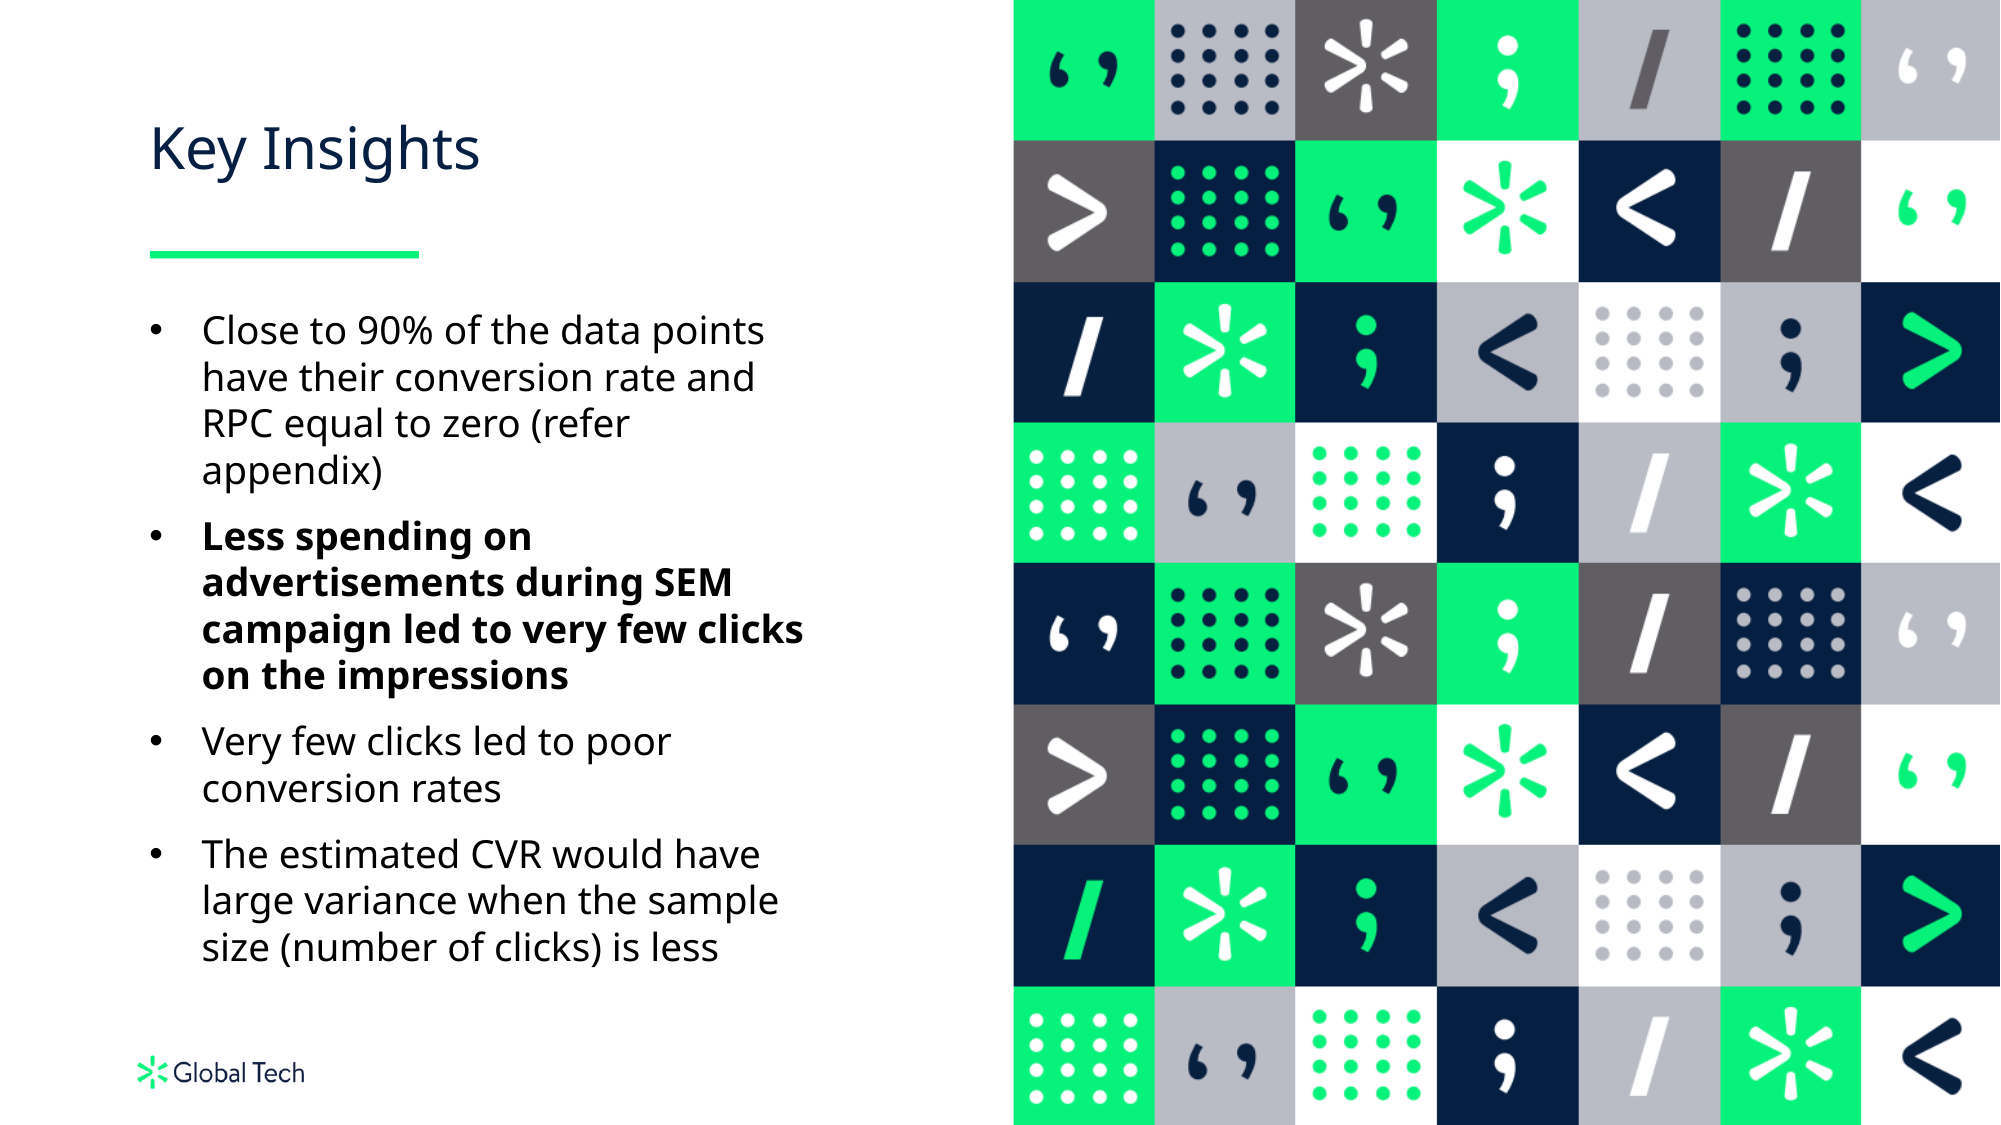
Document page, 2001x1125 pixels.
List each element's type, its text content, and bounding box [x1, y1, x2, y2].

list Close to 90% of the data points have their conversion rate and RPC equal to zero (refer appendix) Less spending on advertisements during SEM campaign led to very few clicks on the impressions Very few clicks led to poor conversion rates The estimated CVR would have large variance when the sample size (number of clicks) is less [134, 298, 835, 985]
list Key Insights [134, 103, 770, 190]
picture [137, 1055, 304, 1089]
